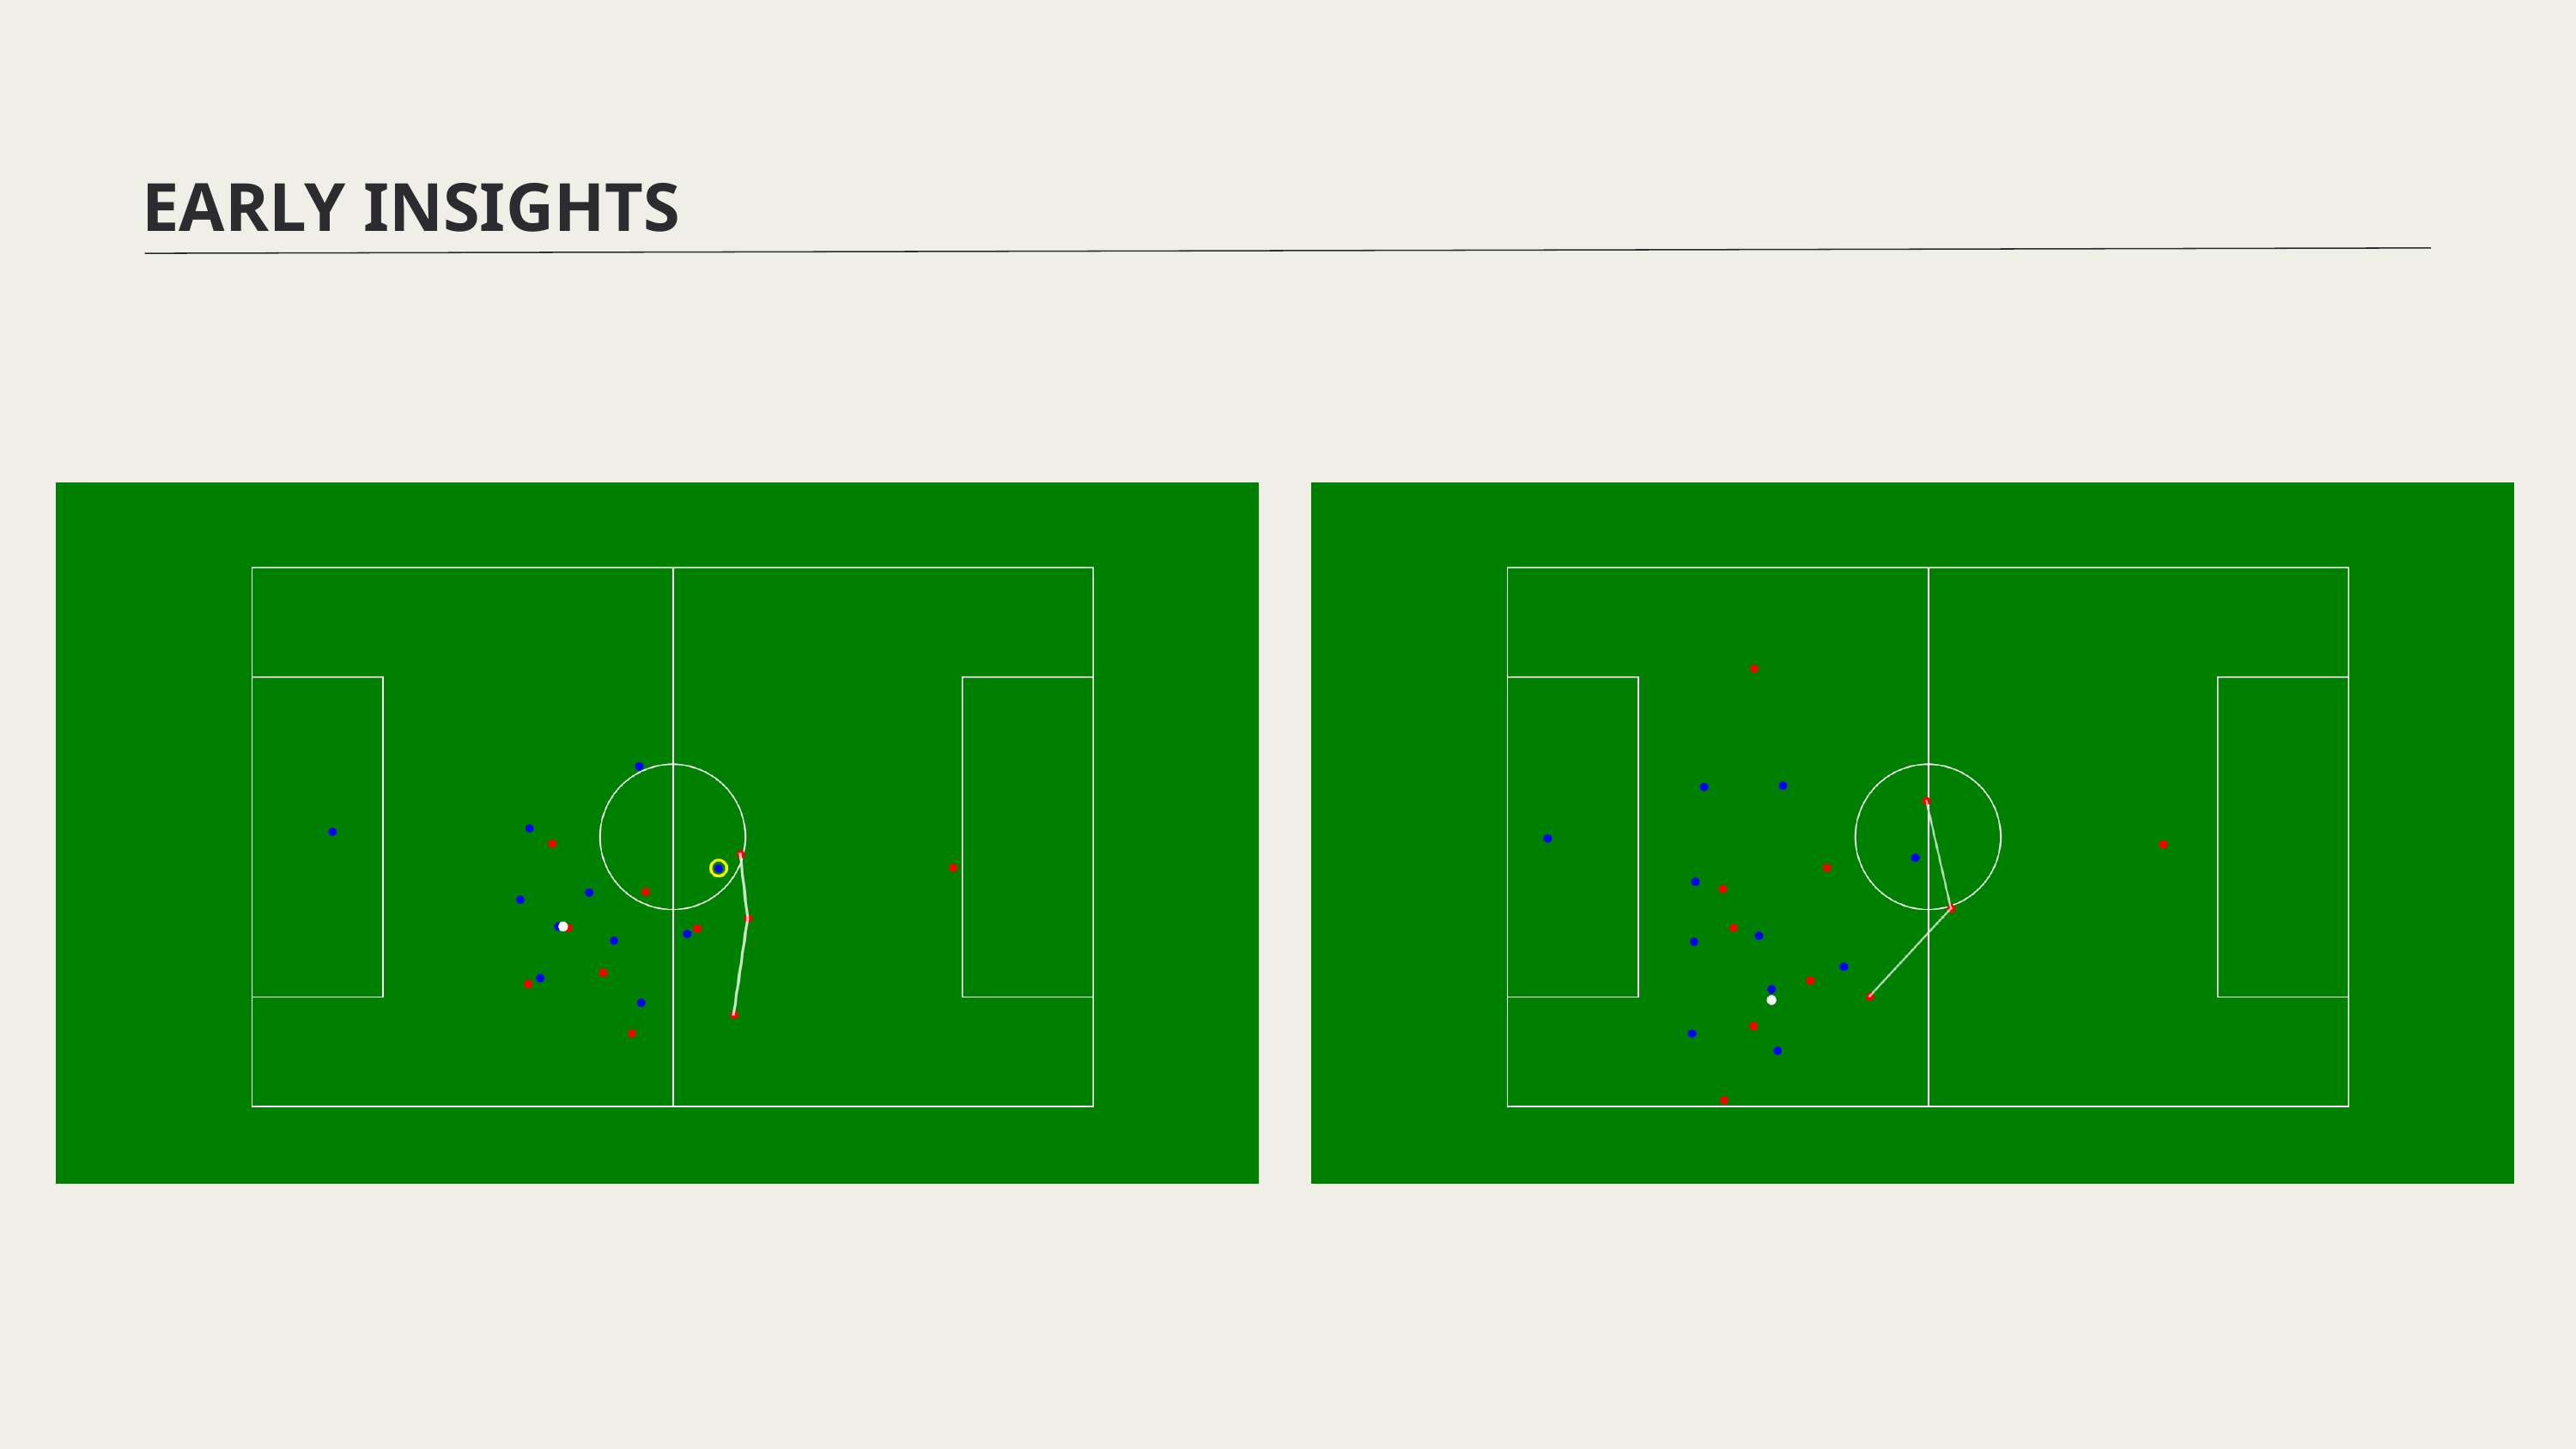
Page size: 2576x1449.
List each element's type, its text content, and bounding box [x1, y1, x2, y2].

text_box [144, 247, 2432, 254]
picture [56, 482, 1259, 1185]
text_box EARLY INSIGHTS [142, 132, 2428, 245]
picture [1311, 482, 2514, 1185]
